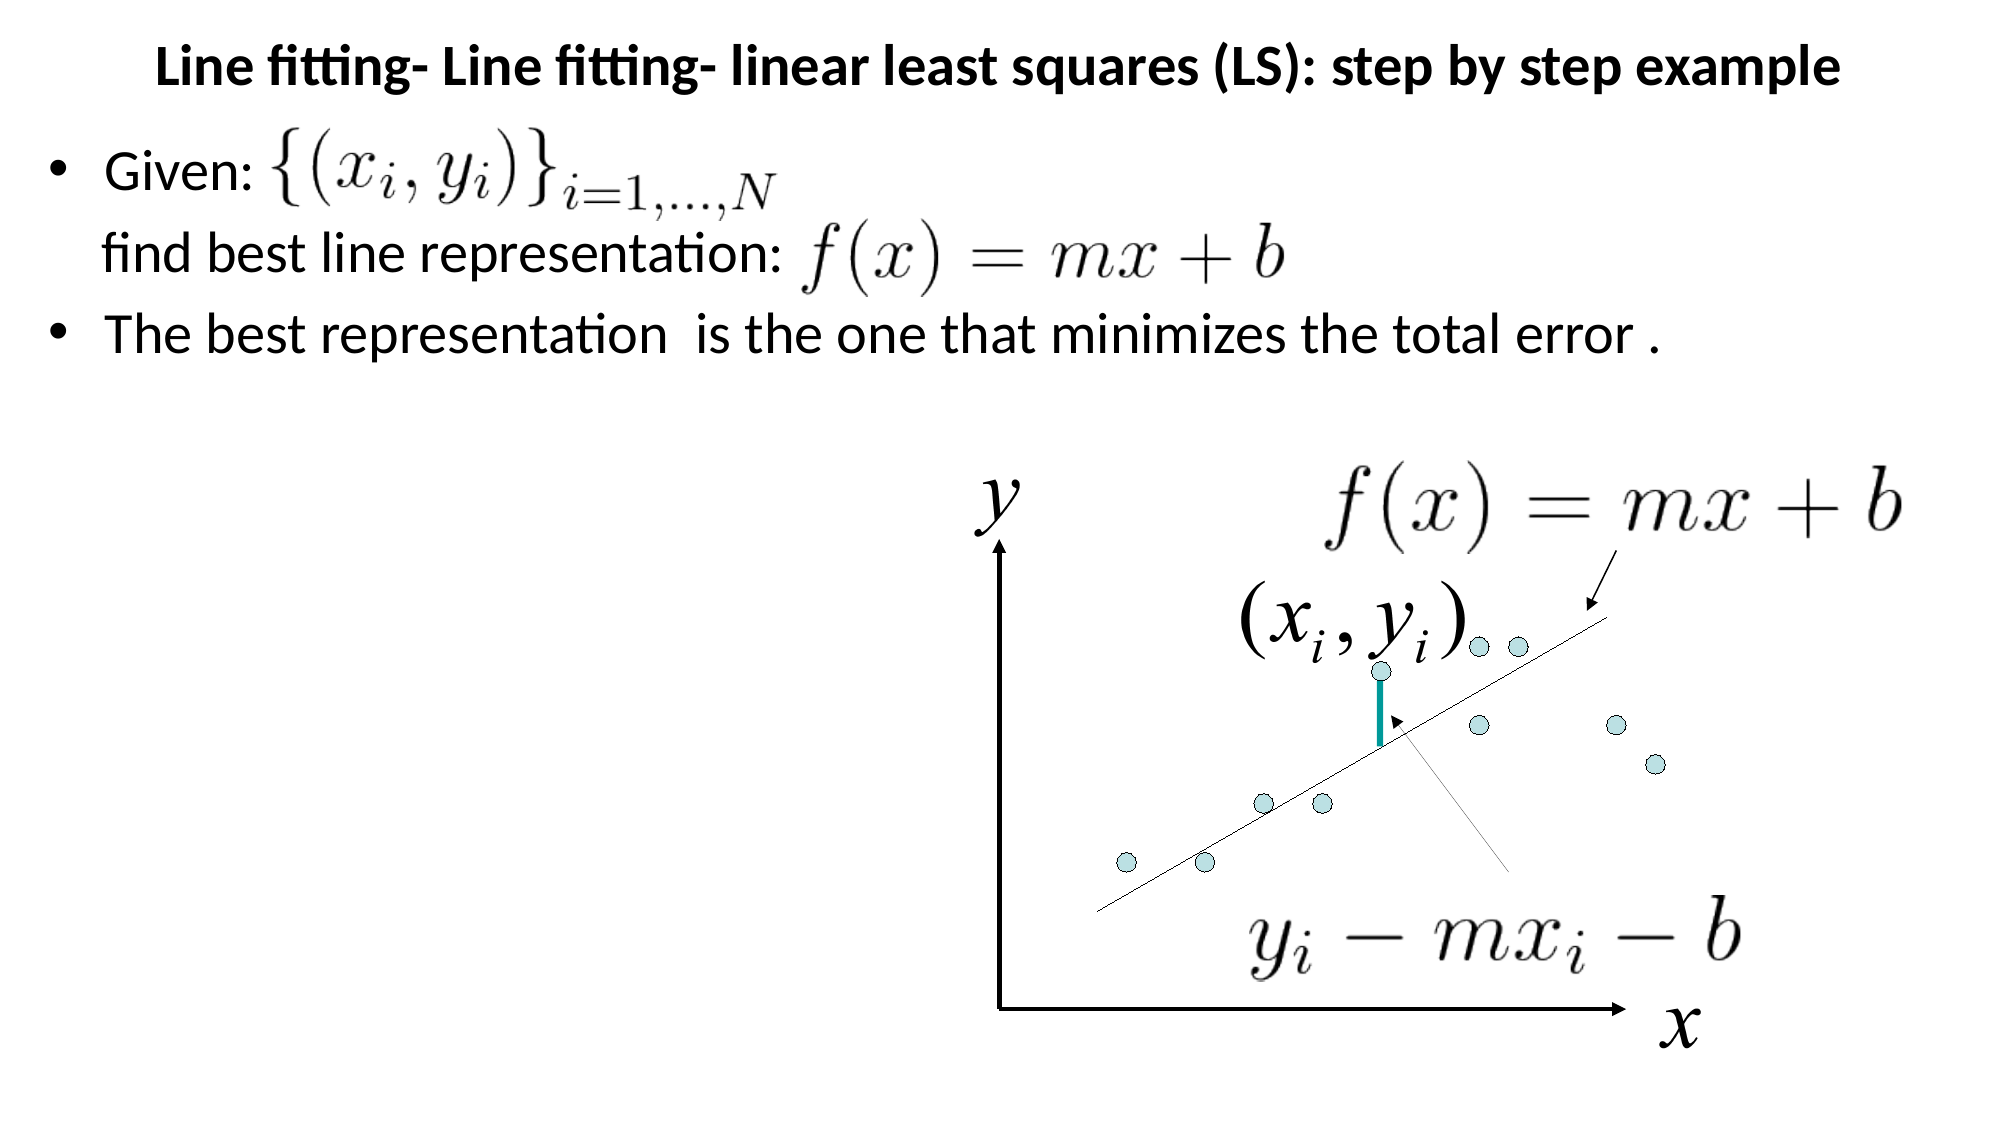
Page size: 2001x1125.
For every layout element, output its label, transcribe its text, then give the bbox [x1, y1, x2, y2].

picture [800, 218, 1286, 297]
title Line fitting- Line fitting- linear least squares (LS): step by step example [33, 0, 1967, 125]
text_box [1586, 562, 1617, 612]
picture [1323, 459, 1904, 554]
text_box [959, 460, 1718, 1069]
picture [1248, 895, 1743, 982]
picture [271, 126, 779, 221]
